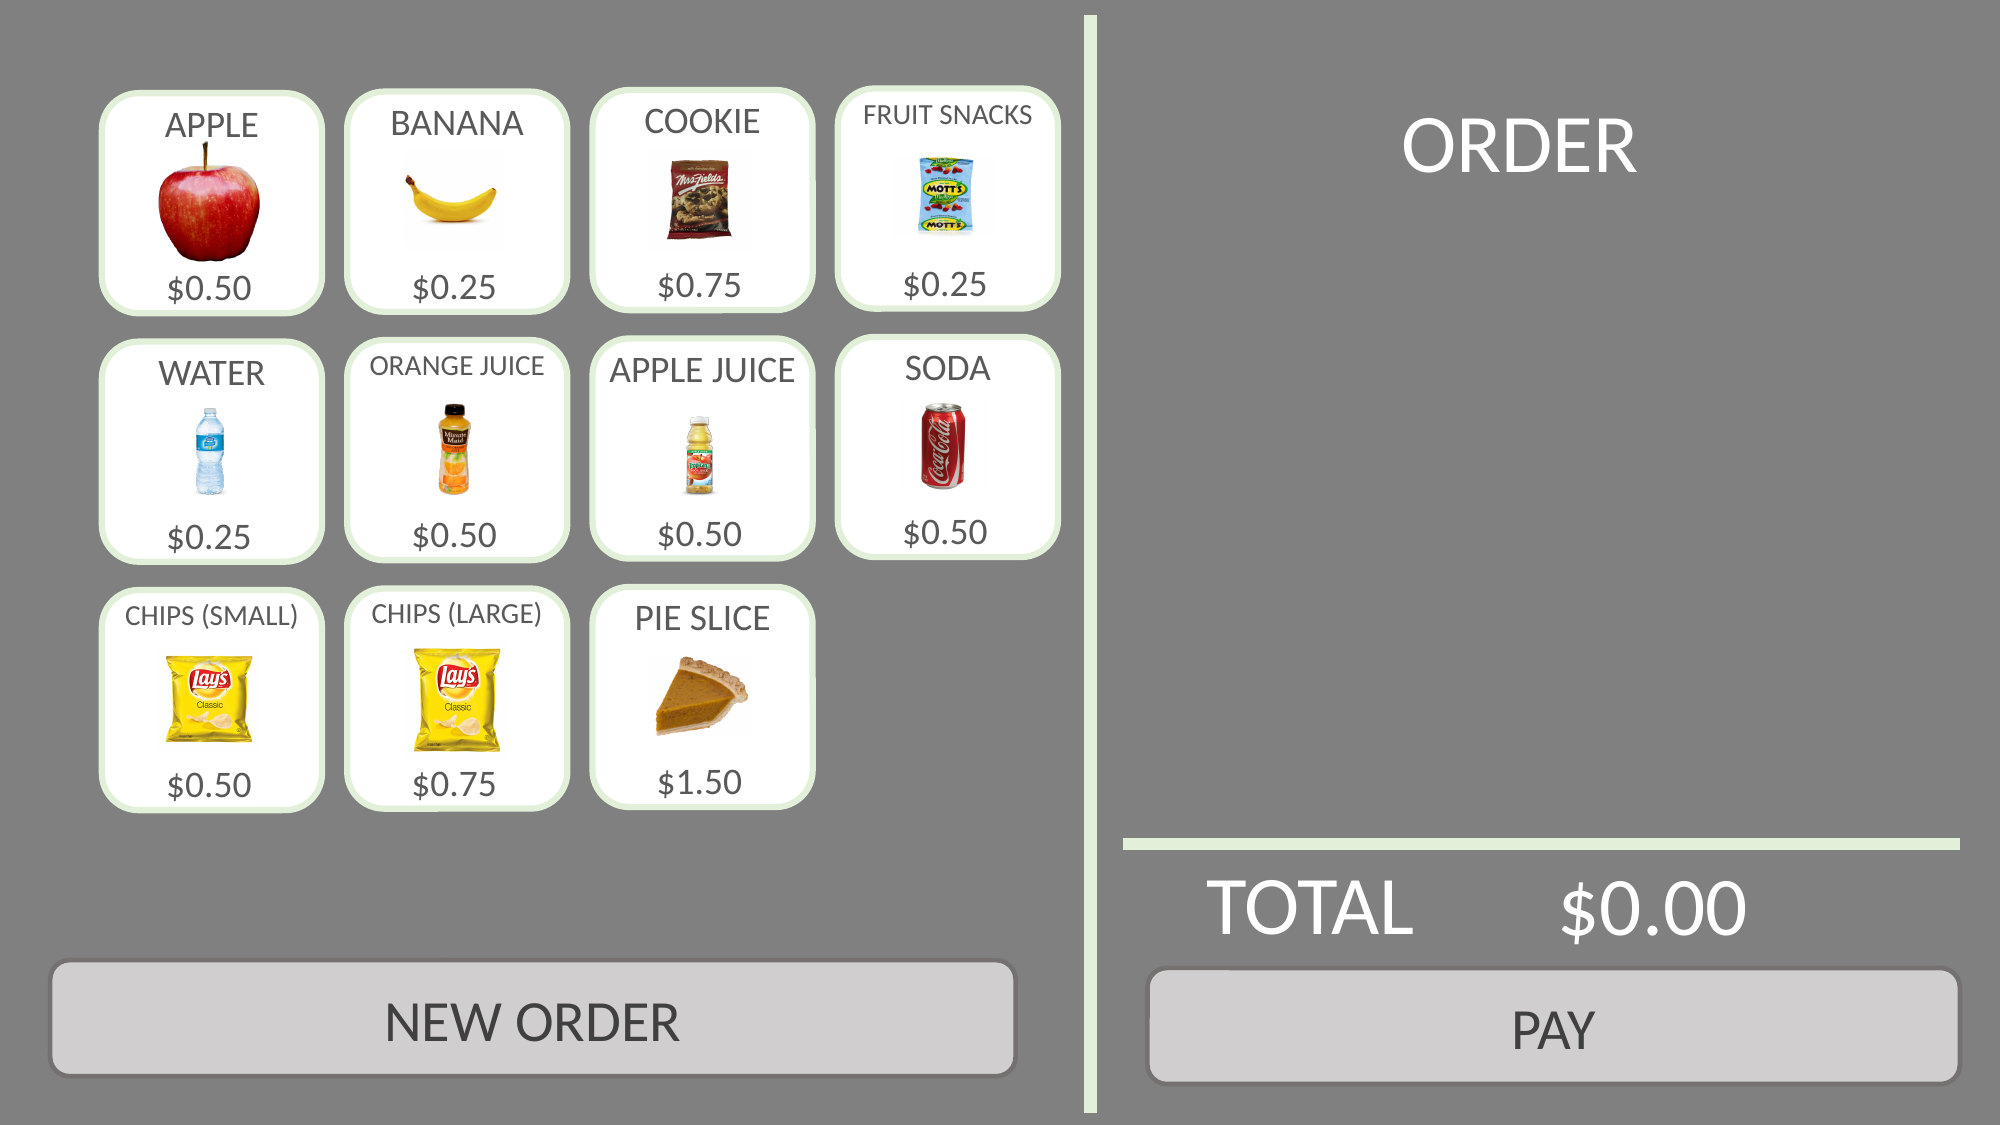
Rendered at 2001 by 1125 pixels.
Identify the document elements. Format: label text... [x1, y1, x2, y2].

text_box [589, 585, 813, 811]
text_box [344, 587, 568, 812]
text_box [589, 337, 813, 562]
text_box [834, 87, 1059, 312]
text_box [834, 335, 1059, 561]
text_box ORDER [1097, 81, 1950, 197]
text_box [98, 588, 323, 814]
text_box TOTAL [1115, 844, 1457, 959]
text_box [589, 88, 813, 314]
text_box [344, 90, 568, 315]
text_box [98, 92, 323, 317]
text_box $0.00 [1457, 845, 1848, 960]
text_box NEW ORDER [49, 959, 1017, 1078]
text_box PAY [1146, 966, 1961, 1086]
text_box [98, 340, 323, 565]
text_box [344, 338, 568, 564]
